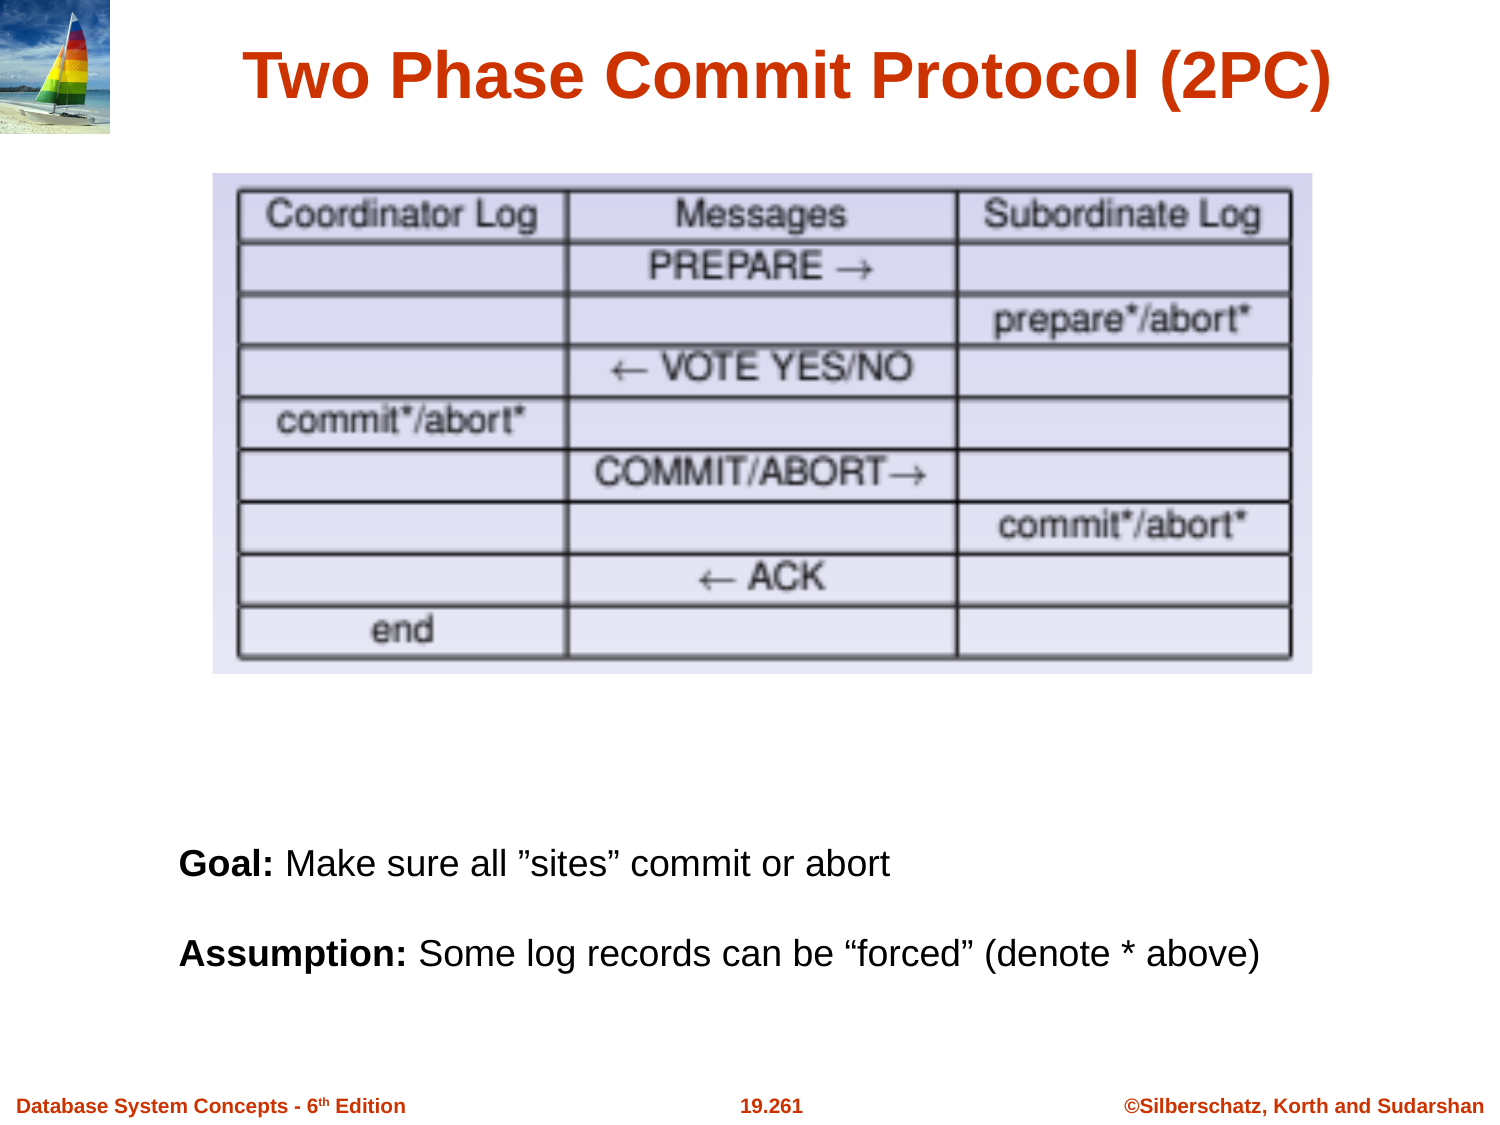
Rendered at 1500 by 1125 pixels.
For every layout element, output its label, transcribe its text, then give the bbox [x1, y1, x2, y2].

picture [0, 0, 110, 134]
picture [212, 172, 1313, 674]
title Two Phase Commit Protocol (2PC) [125, 18, 1452, 120]
text_box Goal: Make sure all ”sites” commit or abort Assumption: Some log records can be “forced” (denote * above) [163, 831, 1414, 982]
